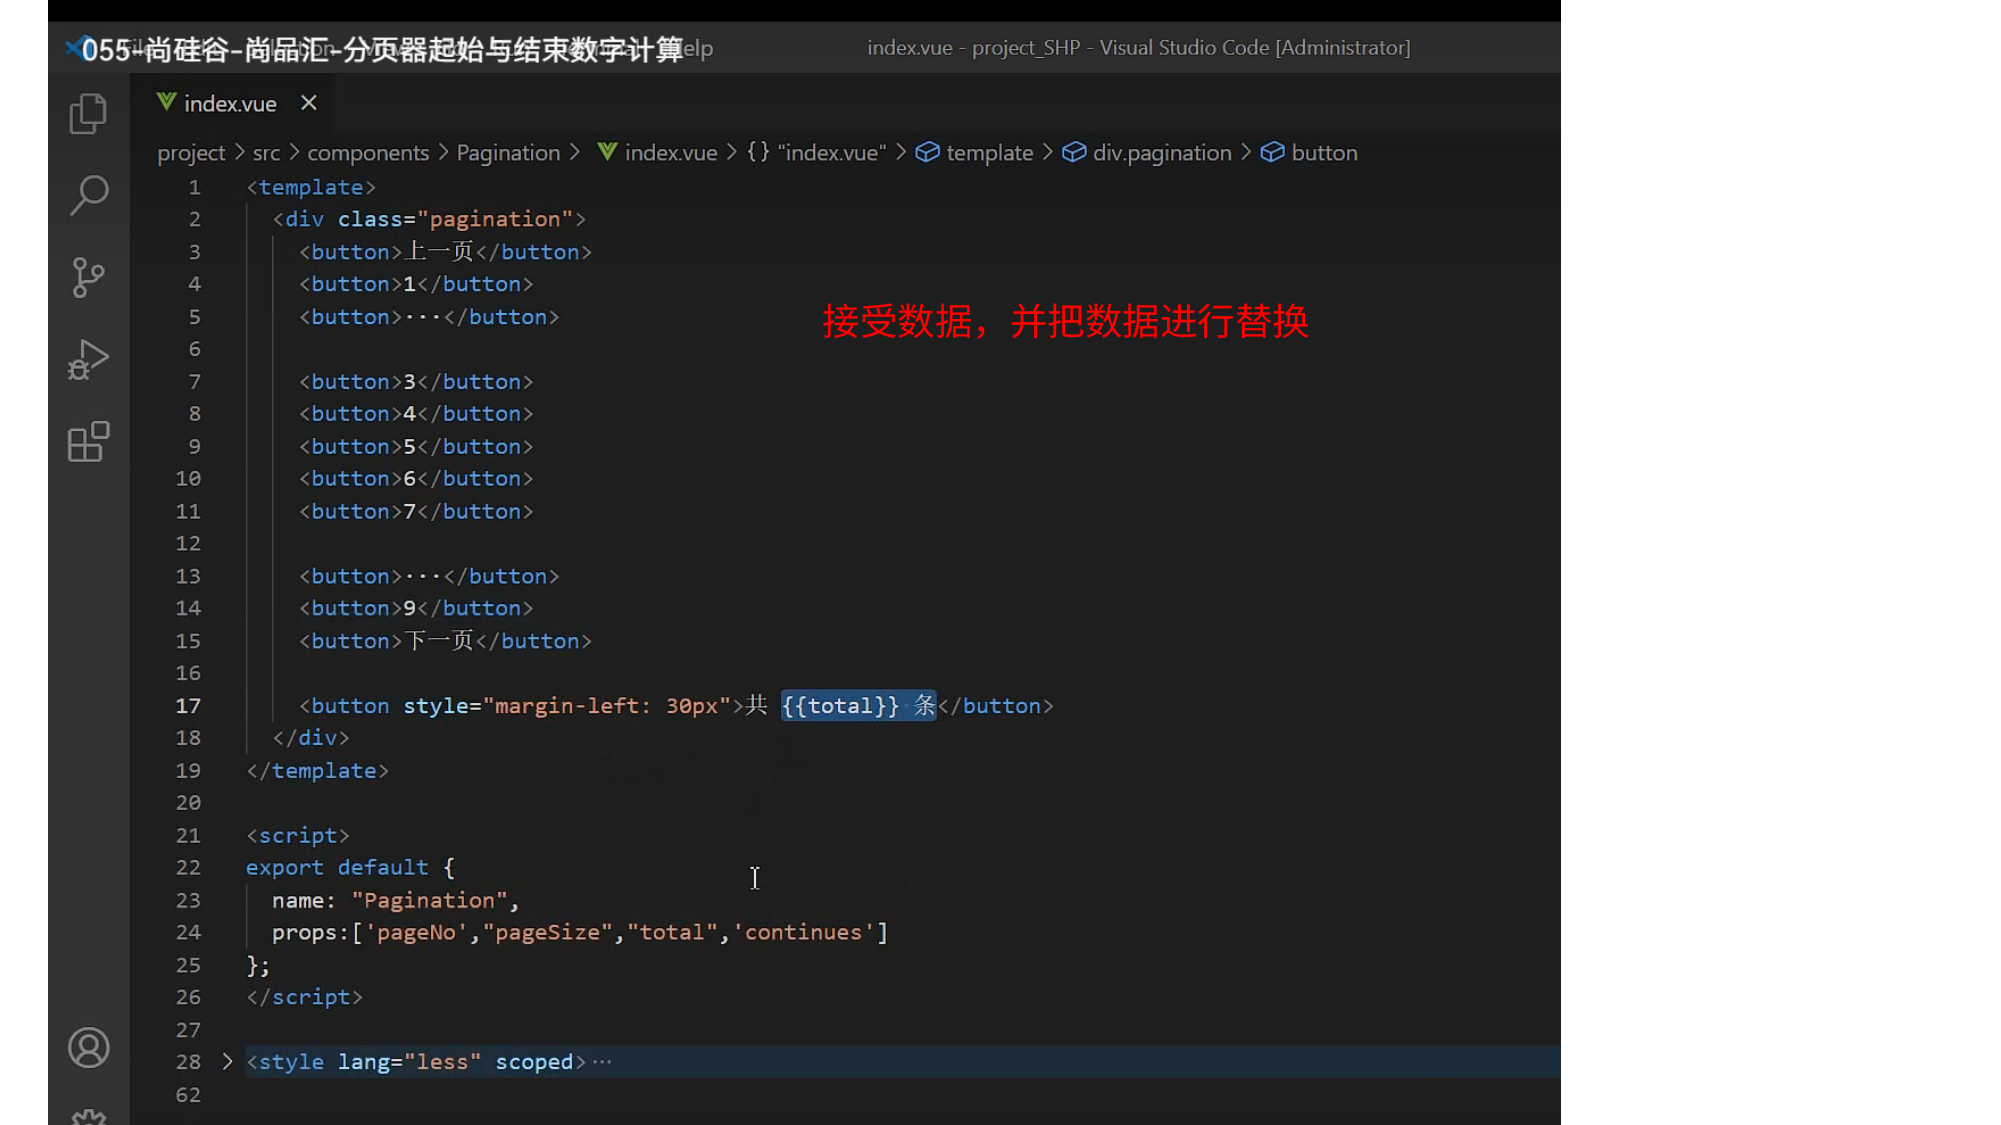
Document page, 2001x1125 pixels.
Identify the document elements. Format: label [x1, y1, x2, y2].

picture [48, 0, 1561, 1125]
